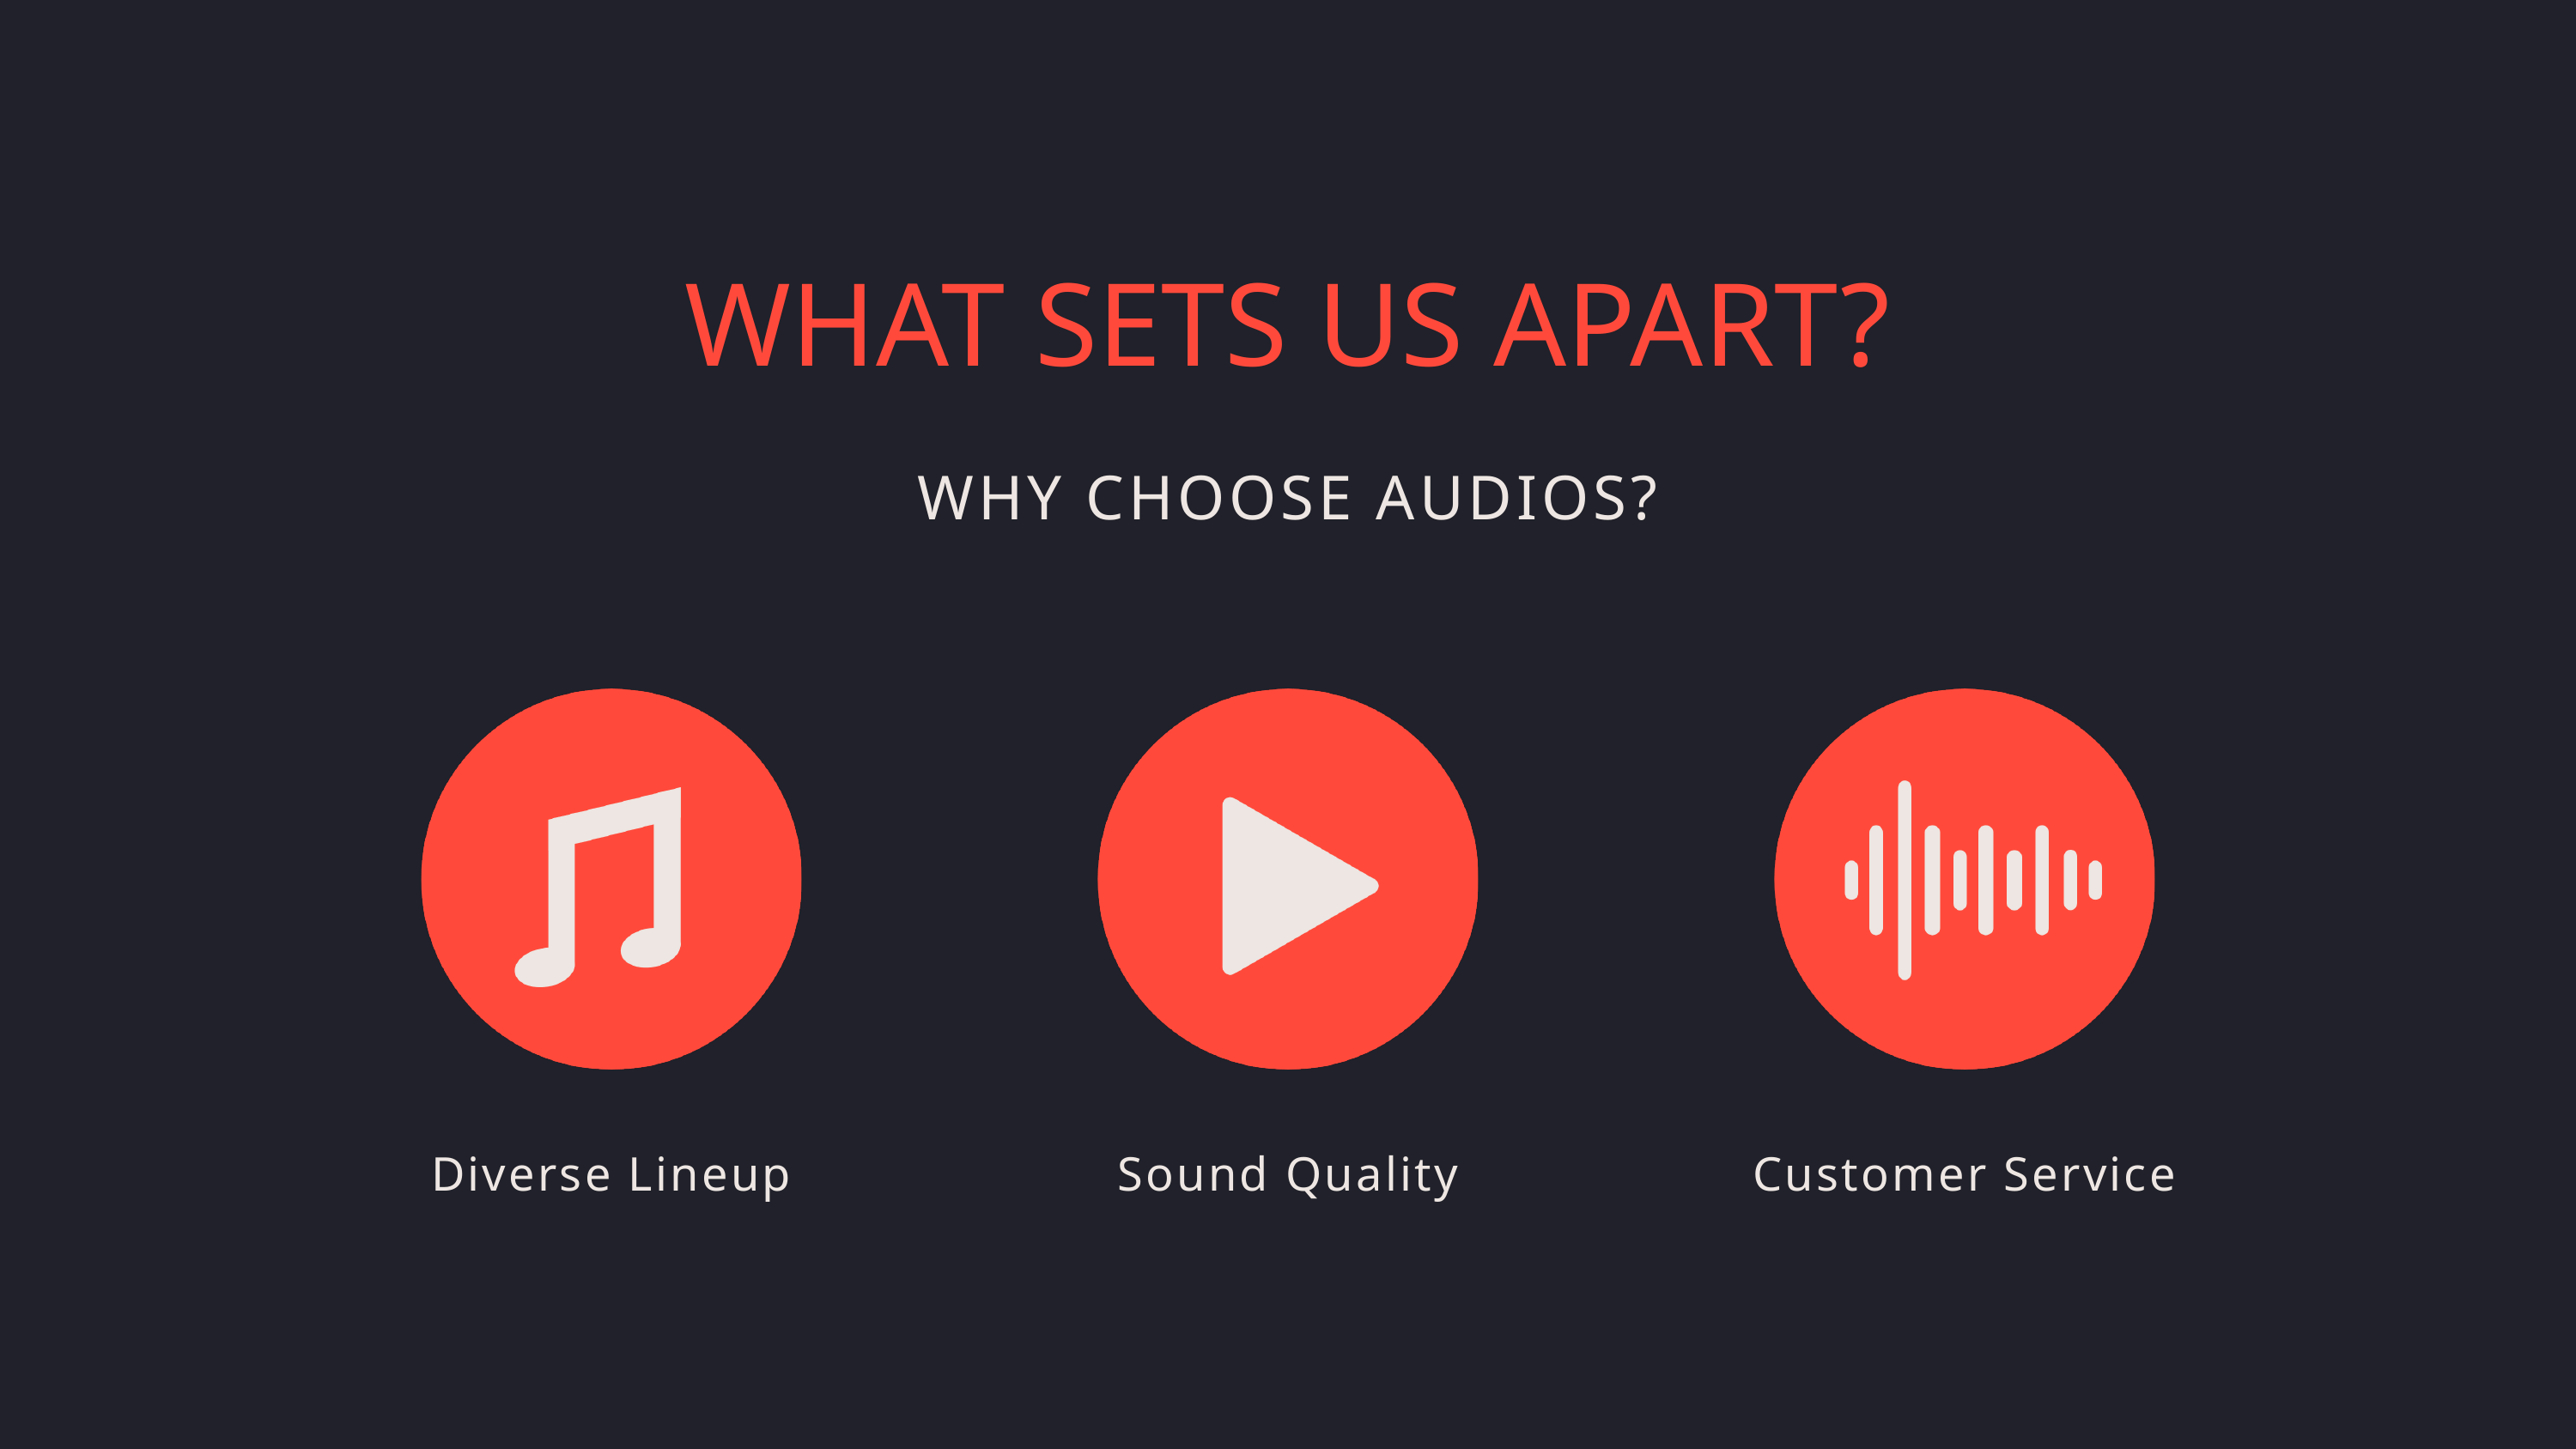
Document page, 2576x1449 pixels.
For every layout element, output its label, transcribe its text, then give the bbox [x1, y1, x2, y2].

text_box Diverse Lineup [306, 1125, 917, 1201]
text_box Sound Quality [982, 1125, 1594, 1201]
text_box [1774, 688, 2155, 1070]
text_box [276, 251, 2300, 533]
text_box [1097, 688, 1479, 1070]
text_box [421, 688, 802, 1070]
text_box Customer Service [1659, 1125, 2270, 1201]
